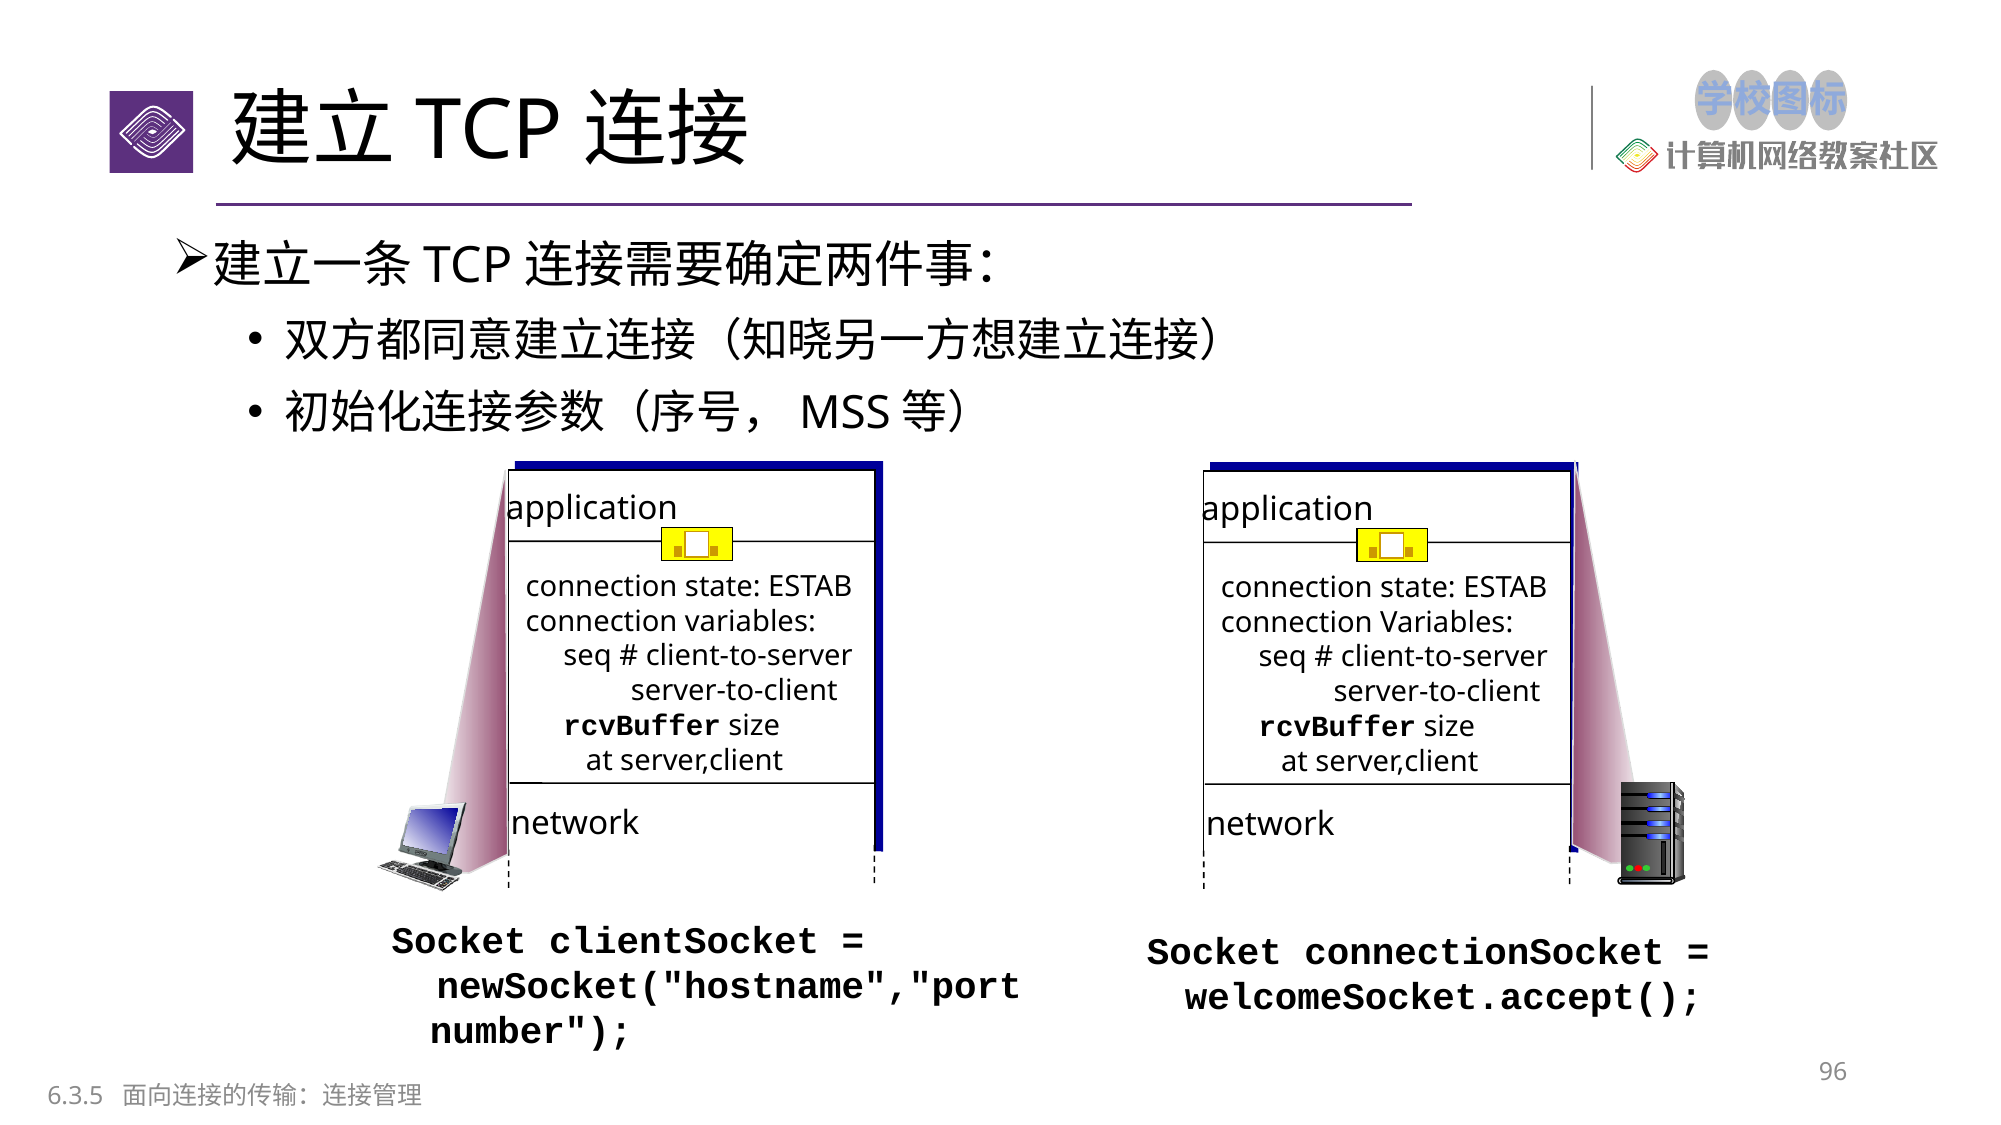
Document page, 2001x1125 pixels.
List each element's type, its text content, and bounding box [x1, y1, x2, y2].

title 建立TCP连接 [214, 59, 1564, 205]
list 建立一条TCP连接需要确定两件事： 双方都同意建立连接（知晓另一方想建立连接） 初始化连接参数（序号，MSS等） [157, 218, 1883, 460]
slide_number 96 [1412, 1042, 1863, 1103]
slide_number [32, 1064, 508, 1125]
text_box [355, 460, 1771, 1058]
